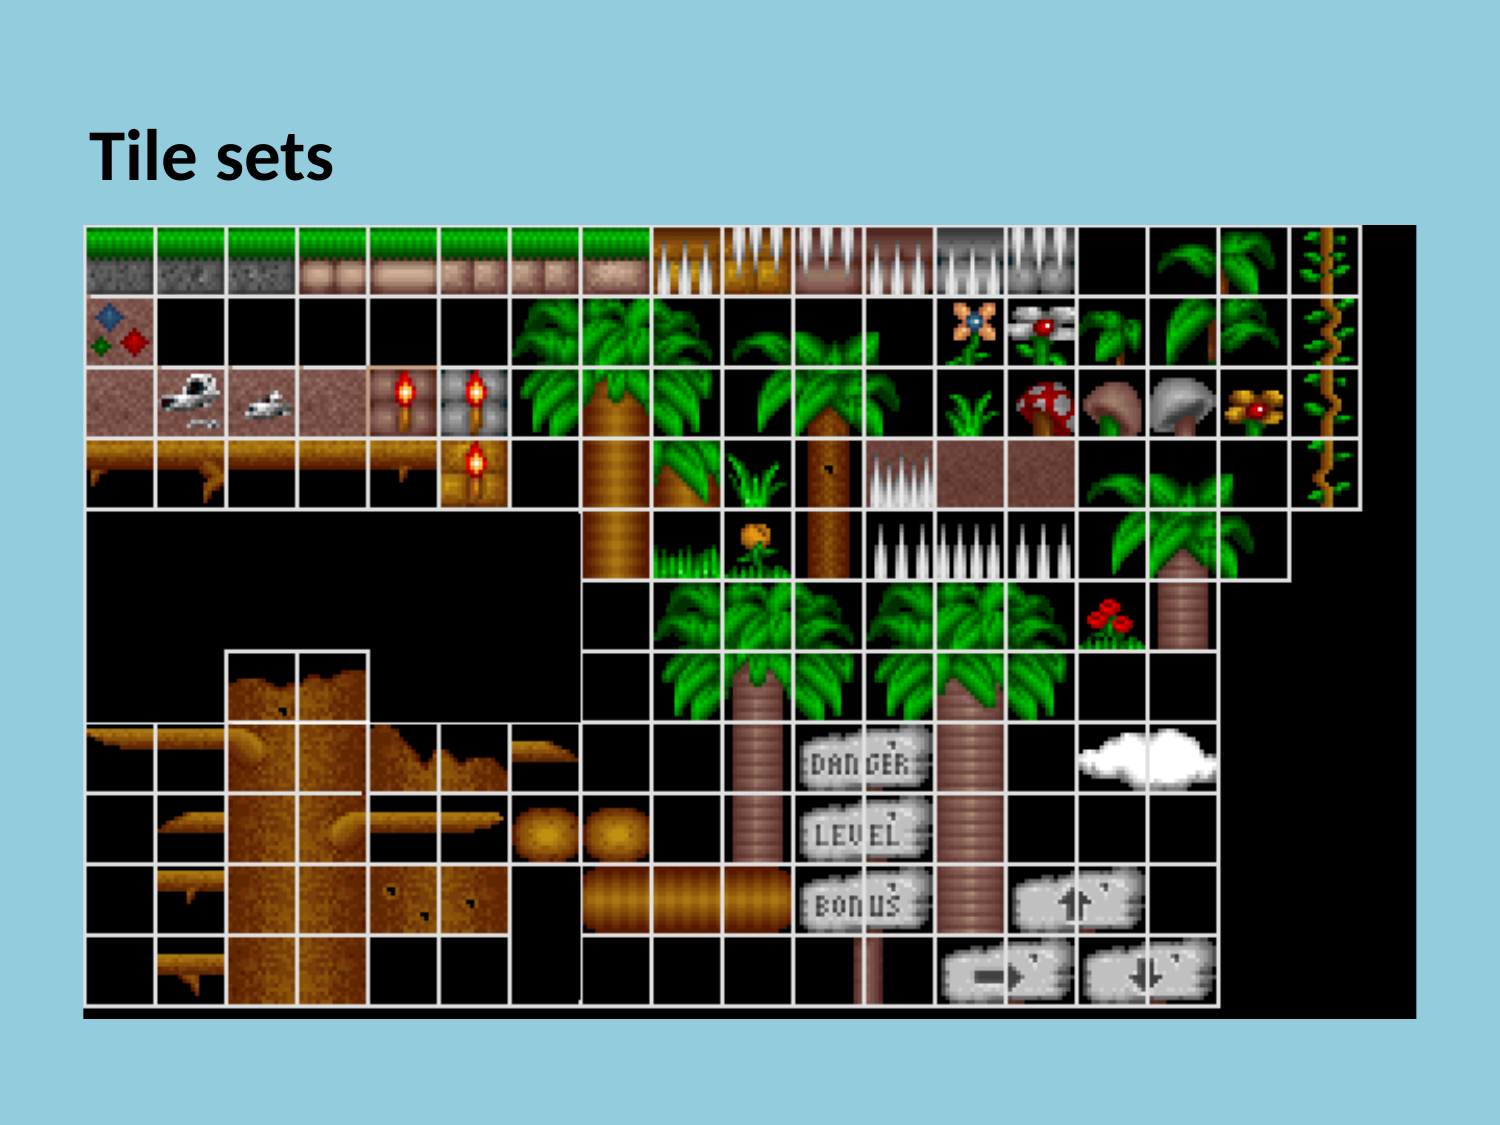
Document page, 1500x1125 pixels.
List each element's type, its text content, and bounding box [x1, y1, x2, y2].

text_box Tile sets [0, 0, 1500, 328]
picture [83, 224, 1417, 1020]
